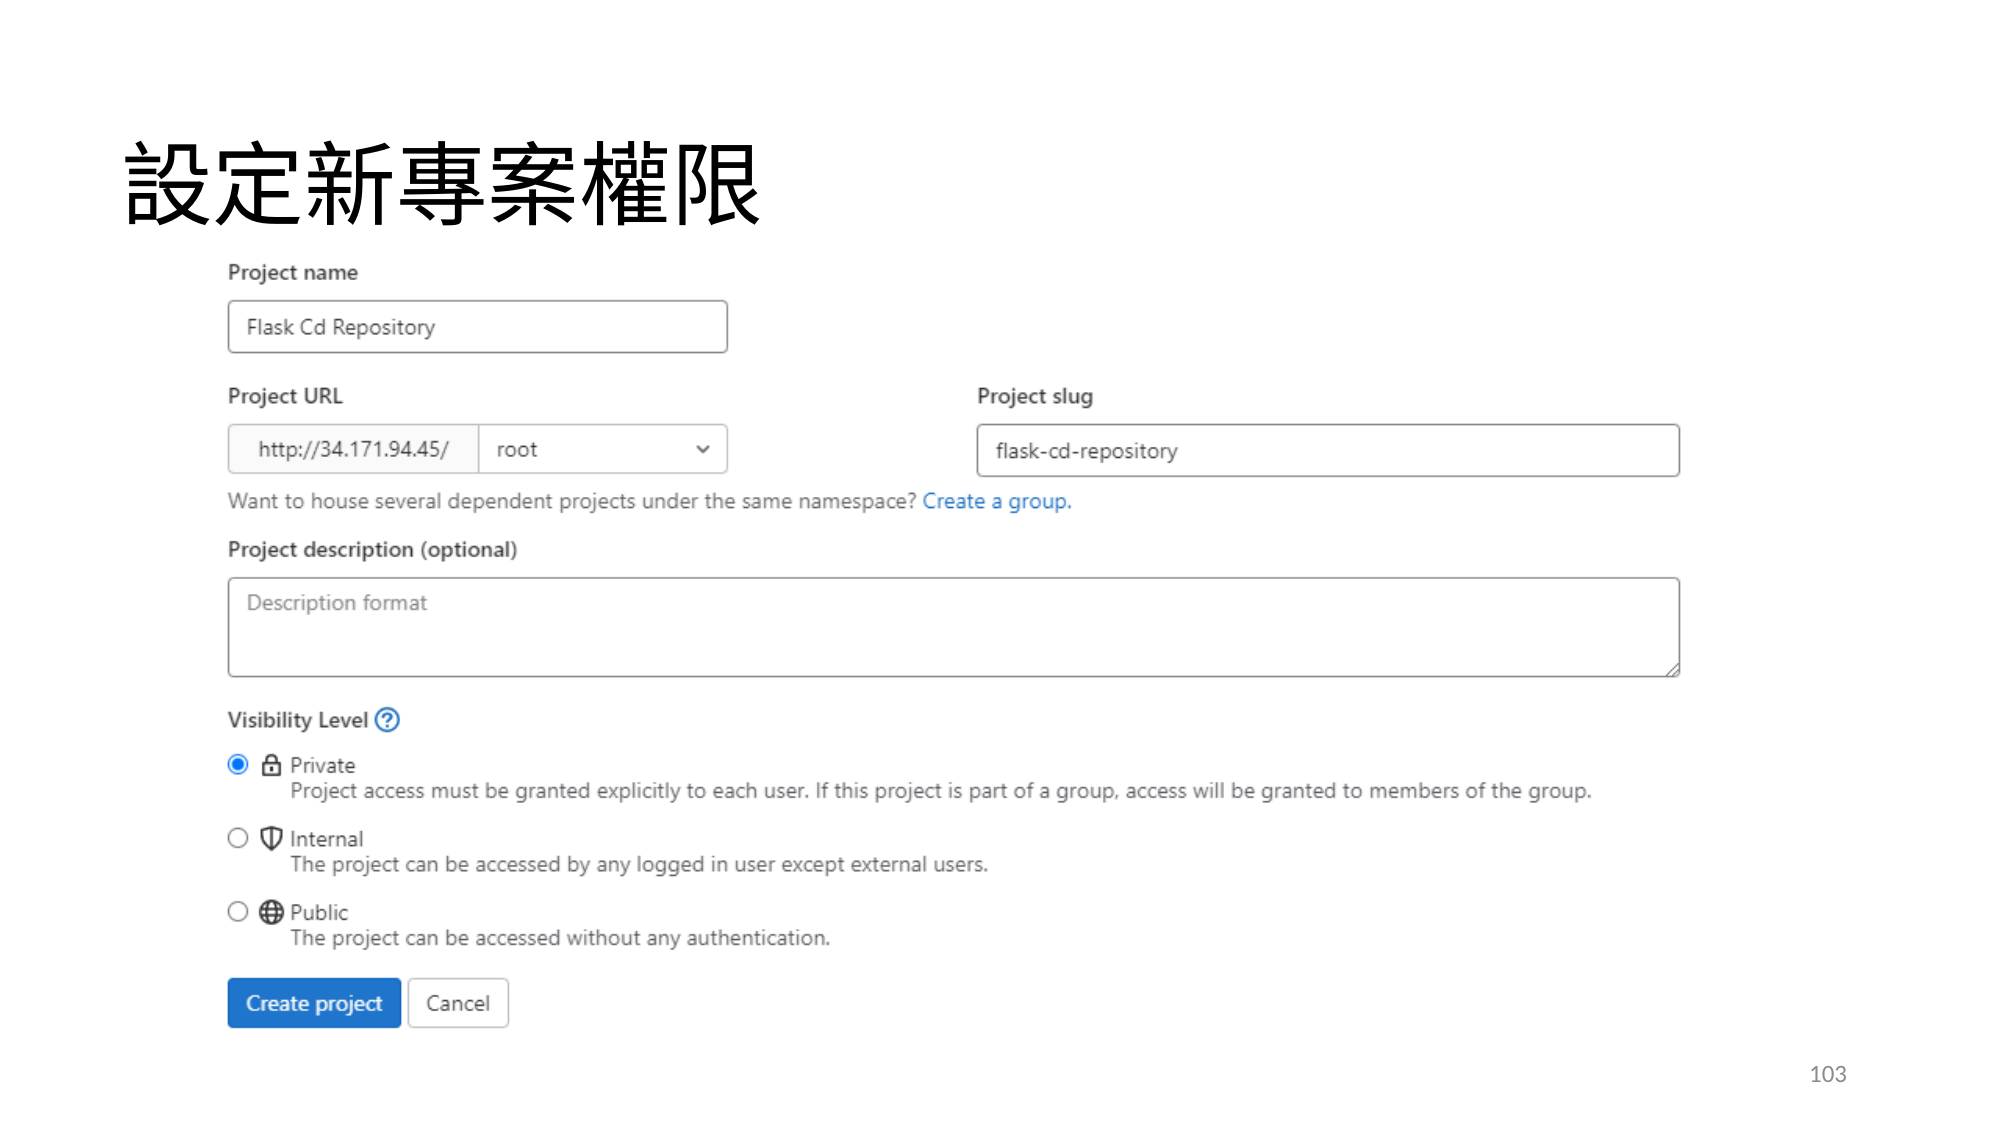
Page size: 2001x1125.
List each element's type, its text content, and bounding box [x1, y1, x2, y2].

slide_number 103 [1412, 1042, 1863, 1103]
picture [153, 244, 1804, 1069]
title 設定新專案權限 [106, 74, 1649, 304]
